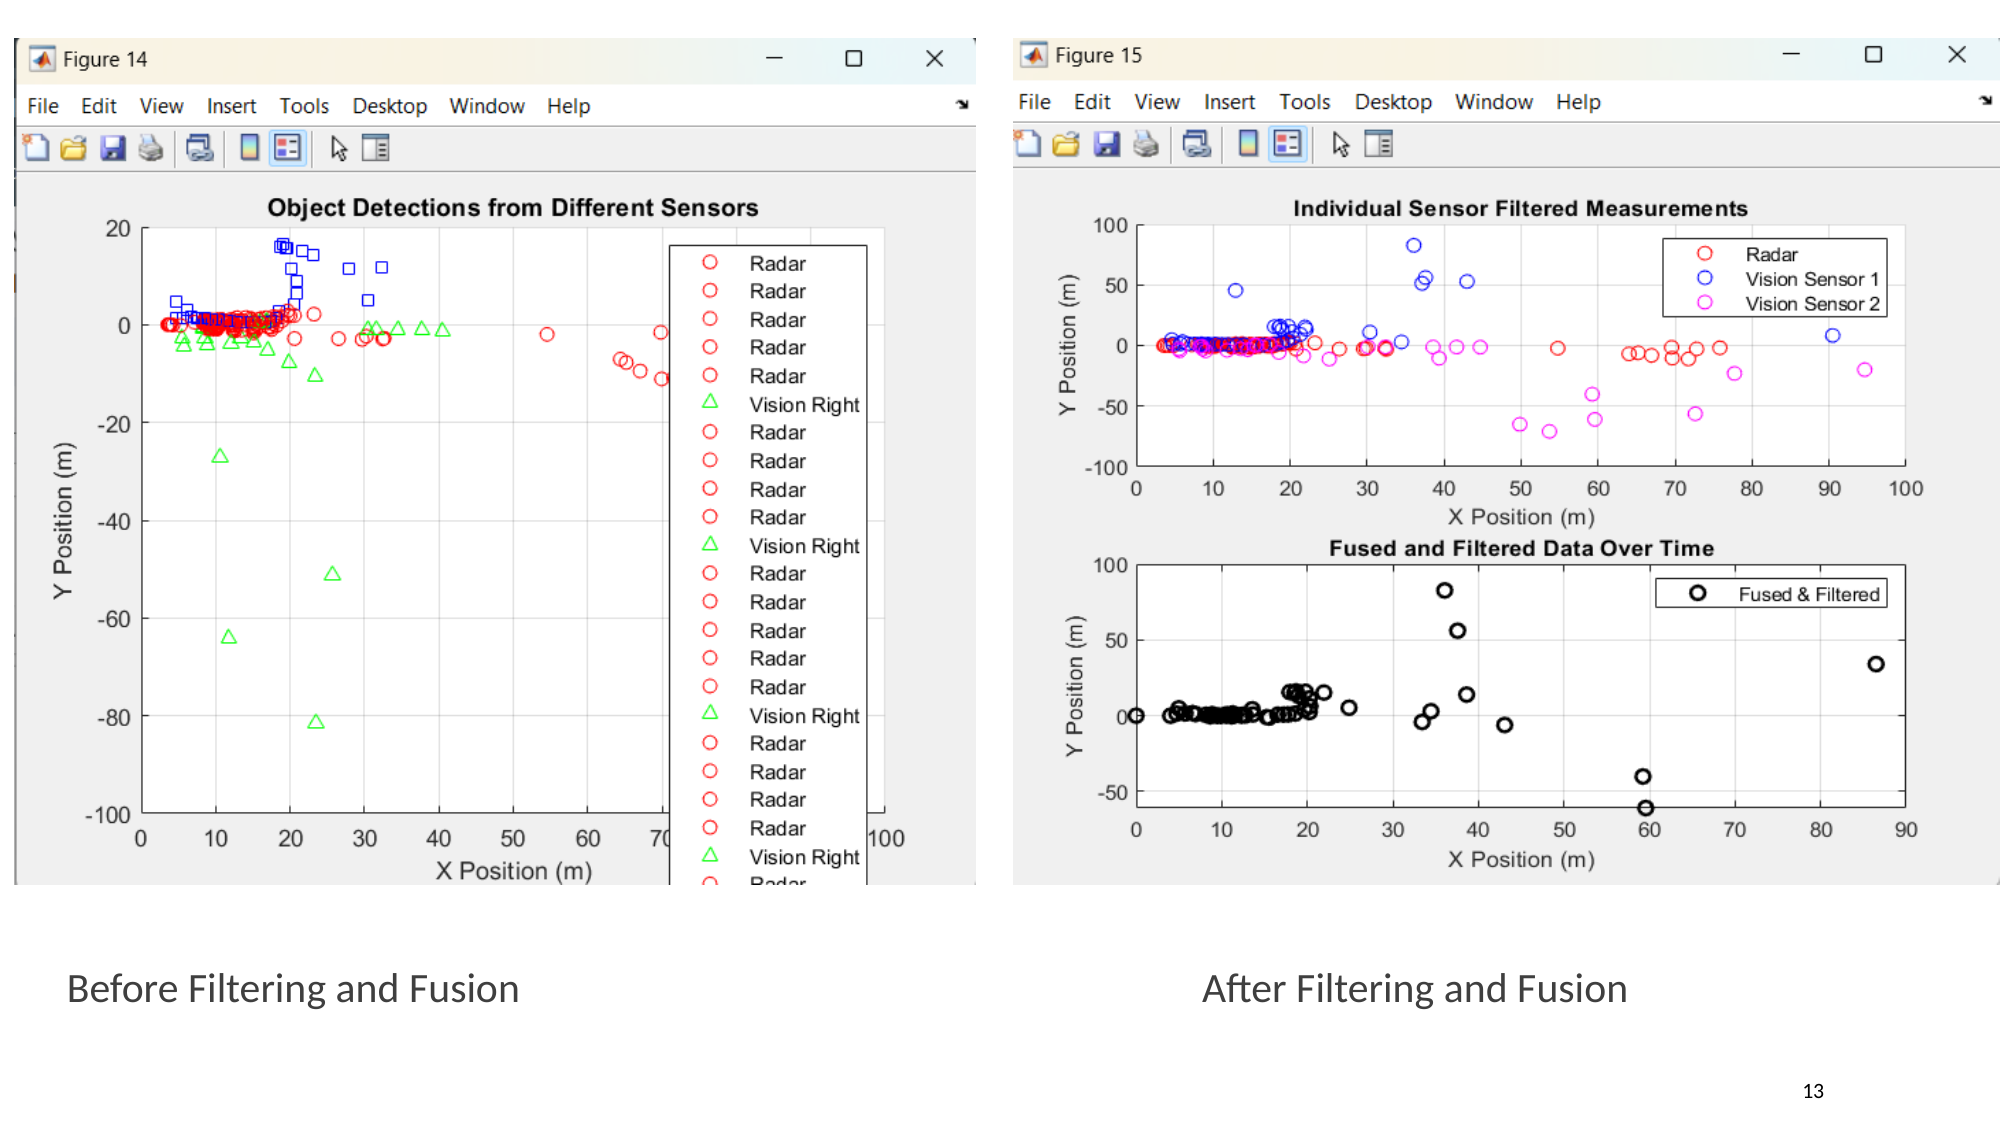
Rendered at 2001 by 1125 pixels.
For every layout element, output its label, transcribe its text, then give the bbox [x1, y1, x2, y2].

picture [14, 38, 976, 885]
picture [1013, 38, 2000, 885]
text_box Before Filtering and Fusion [51, 946, 938, 1060]
slide_number ‹#› [1624, 1059, 1840, 1120]
text_box After Filtering and Fusion [1187, 946, 1794, 1060]
